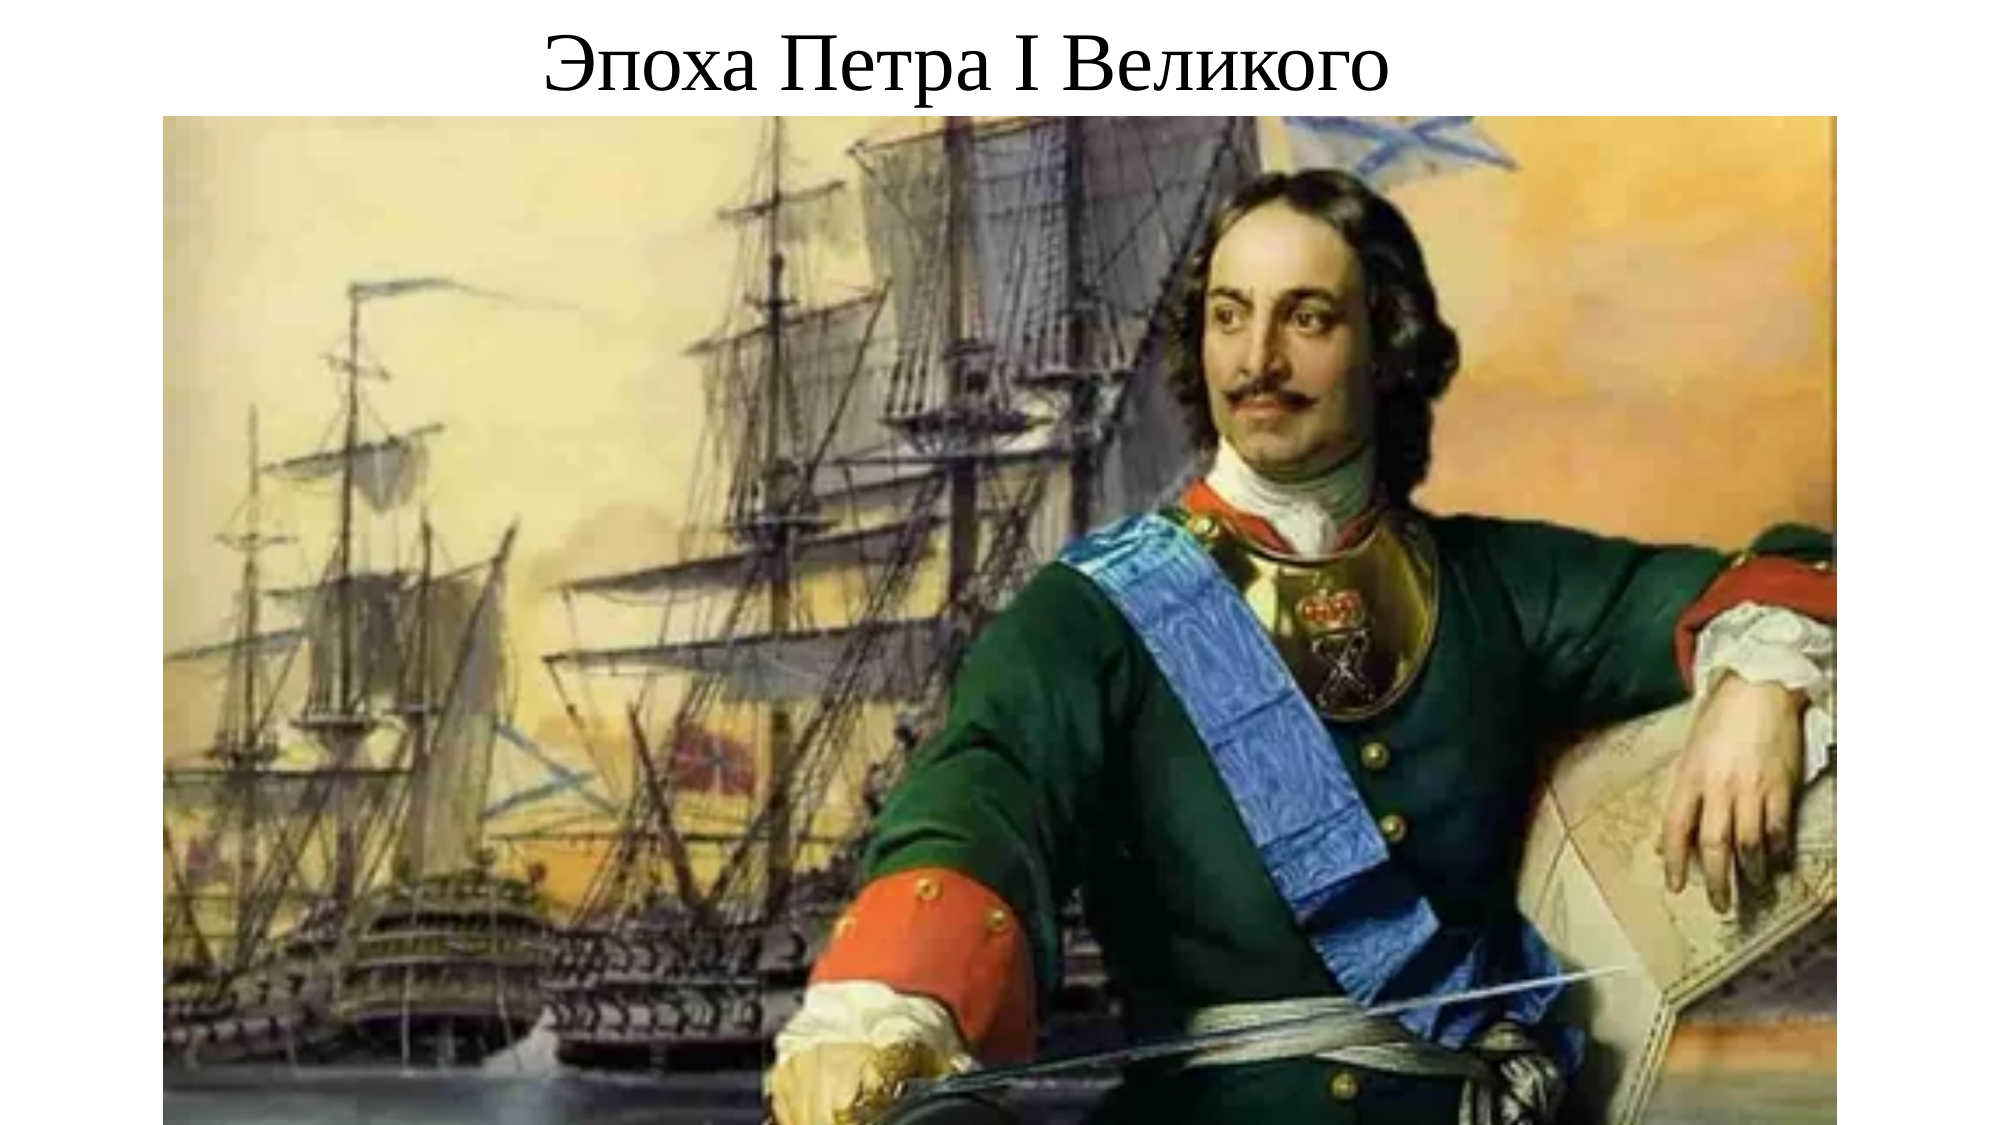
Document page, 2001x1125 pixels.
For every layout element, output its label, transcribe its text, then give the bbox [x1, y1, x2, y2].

picture [163, 116, 1837, 1125]
text_box Эпоха Петра I Великого [428, 0, 1428, 115]
